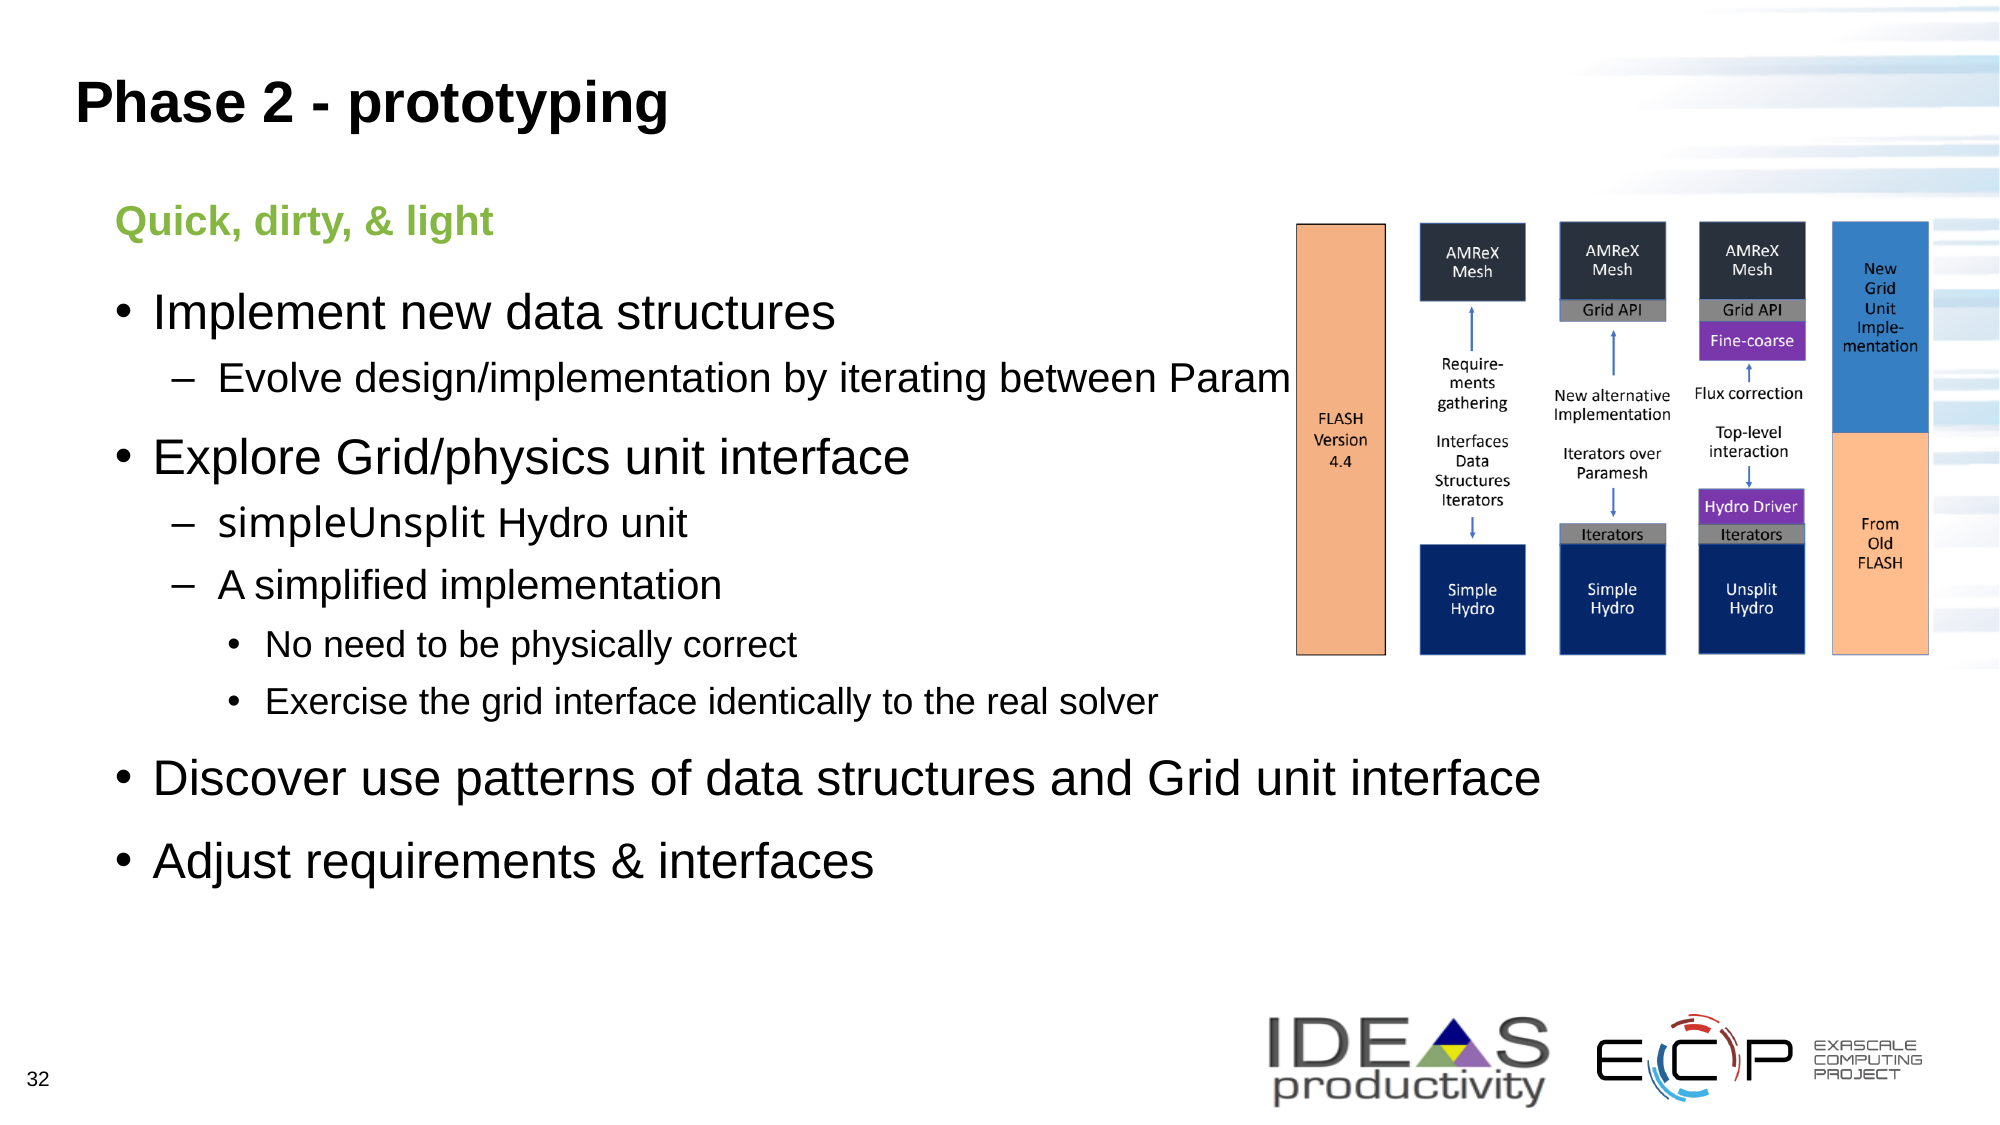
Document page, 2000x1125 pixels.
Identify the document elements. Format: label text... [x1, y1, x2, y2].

picture [1289, 0, 2000, 669]
picture [1597, 1014, 1922, 1102]
picture [1257, 1009, 1560, 1115]
list Implement new data structures Evolve design/implementation by iterating between Paramesh & AMReX Explore Grid/physics unit interface simpleUnsplit Hydro unit A simplified implementation No need to be physically correct Exercise the grid interface identically to the real solver Discover use patterns of data structures and Grid unit interface Adjust requirements & interfaces [99, 278, 1932, 1005]
list Quick, dirty, & light [99, 191, 1932, 274]
title Phase 2 - prototyping [59, 67, 1927, 207]
